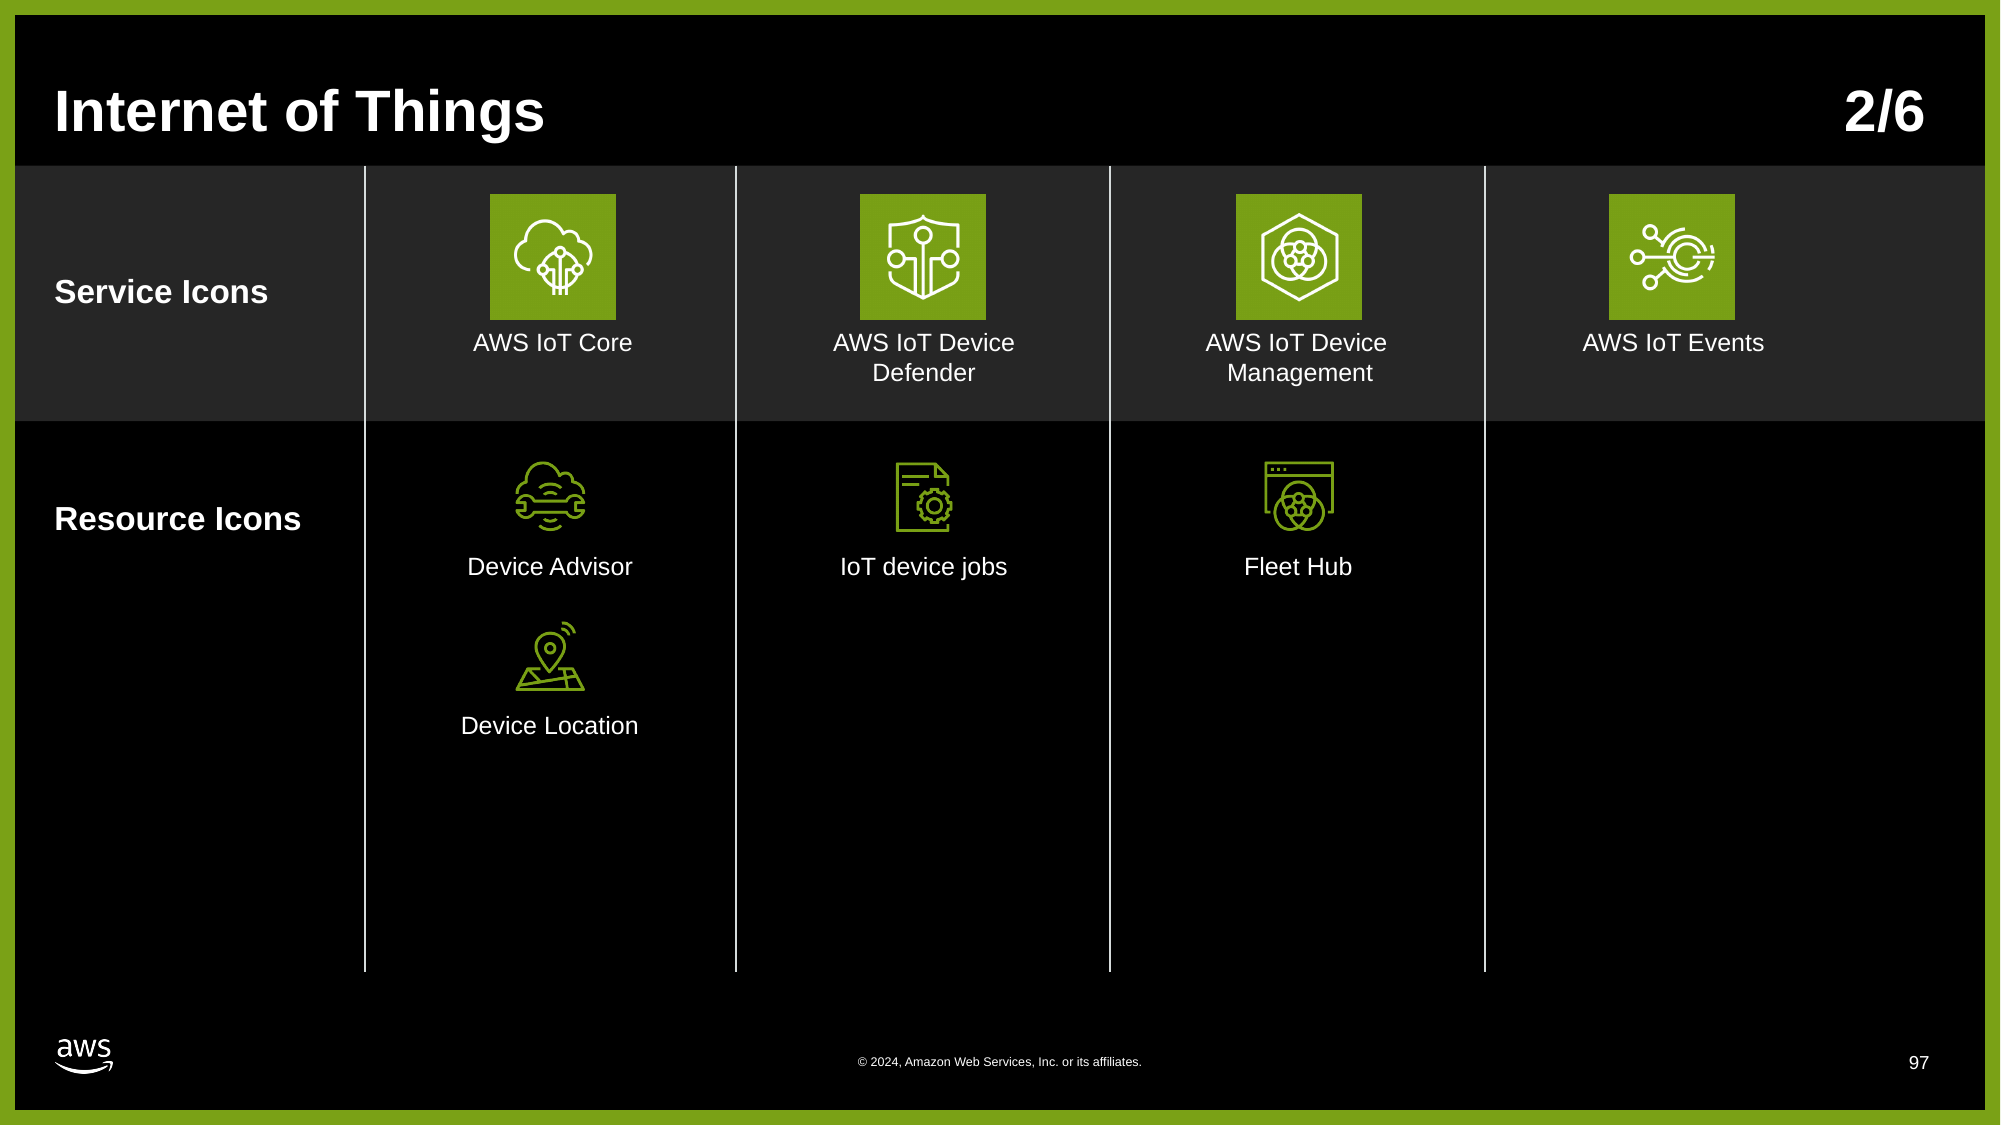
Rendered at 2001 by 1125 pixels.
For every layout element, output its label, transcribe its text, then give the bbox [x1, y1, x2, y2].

picture [860, 194, 986, 320]
text_box AWS IoT Device Management [1113, 319, 1484, 394]
picture [1260, 458, 1337, 534]
picture [886, 459, 962, 535]
picture [490, 194, 616, 320]
picture [1236, 194, 1362, 320]
text_box Device Advisor [441, 542, 659, 588]
text_box AWS IoT Core [369, 319, 735, 364]
text_box IoT device jobs [813, 542, 1036, 588]
picture [512, 618, 588, 694]
picture [55, 1039, 113, 1074]
title Internet of Things 2/6 [39, 59, 1945, 166]
picture [1609, 194, 1735, 320]
picture [512, 458, 588, 534]
slide_number 97 [1494, 1031, 1945, 1092]
footer © 2024, Amazon Web Services, Inc. or its affiliates. [662, 1031, 1338, 1092]
text_box AWS IoT Device Defender [736, 319, 1109, 394]
text_box Fleet Hub [1187, 542, 1410, 588]
text_box AWS IoT Events [1493, 319, 1855, 364]
text_box Device Location [441, 702, 659, 747]
